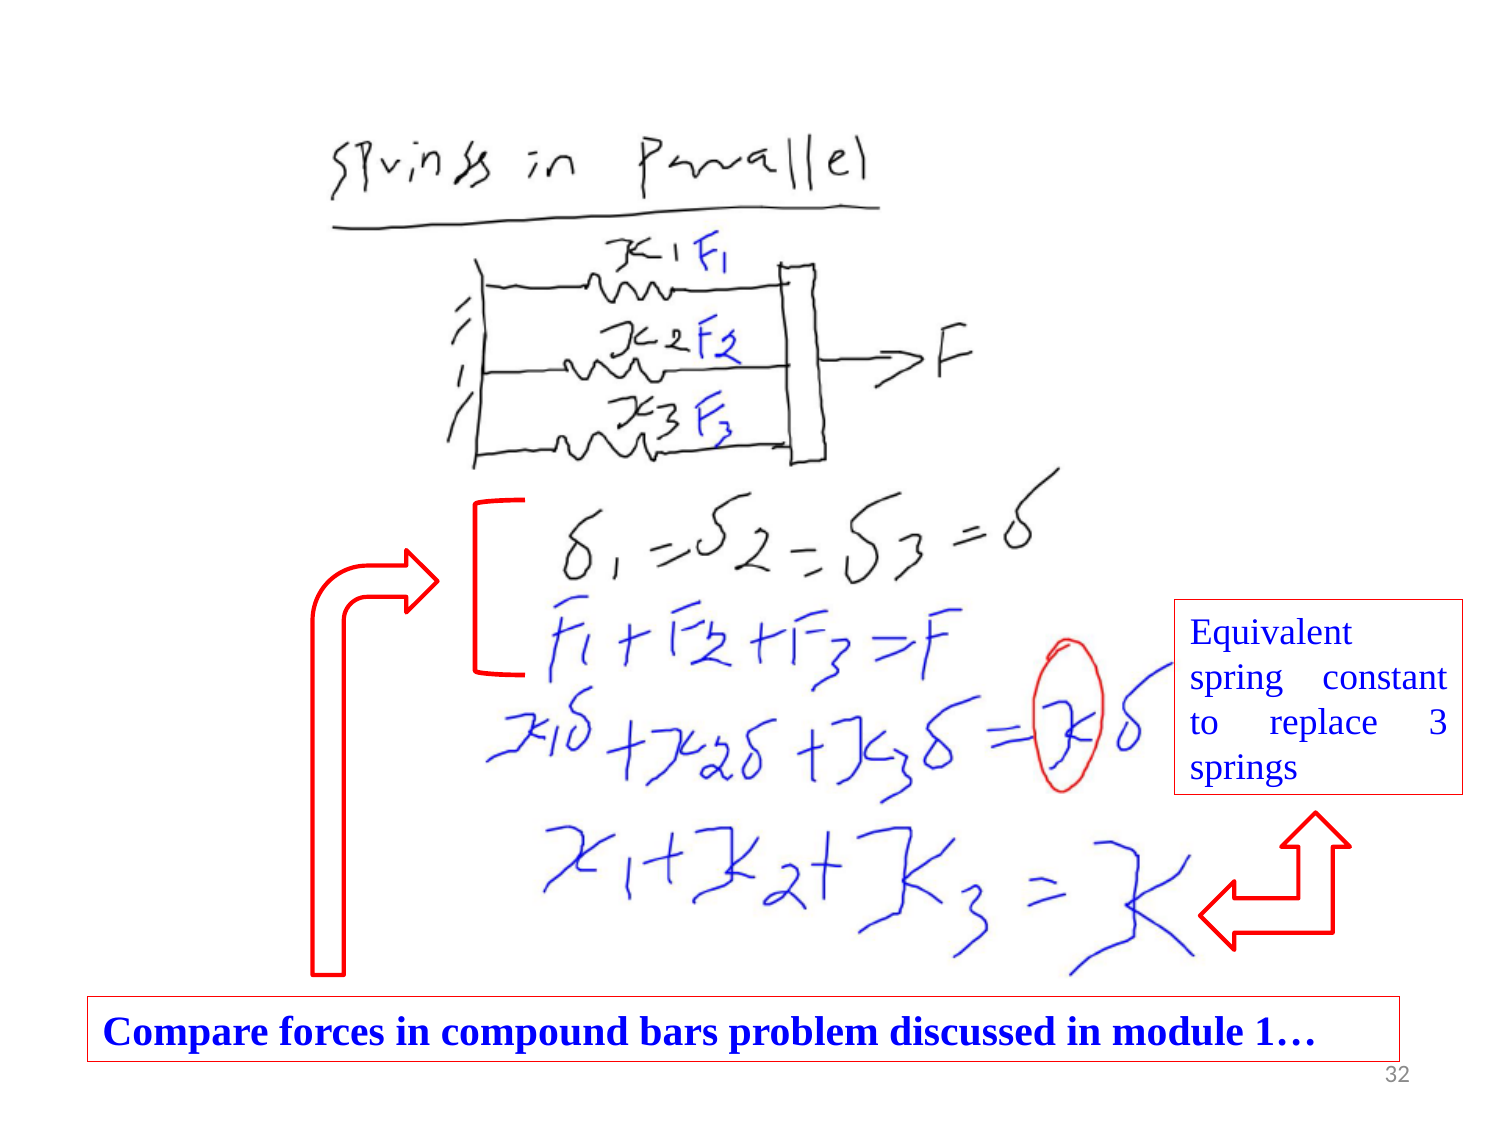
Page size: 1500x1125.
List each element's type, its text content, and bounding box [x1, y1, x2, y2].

text_box Compare forces in compound bars problem discussed in module 1… [87, 996, 1400, 1062]
text_box [1257, 810, 1352, 935]
slide_number 32 [1074, 1042, 1425, 1103]
text_box Equivalent spring constant to replace 3 springs [1257, 599, 1463, 795]
picture [299, 124, 1254, 988]
